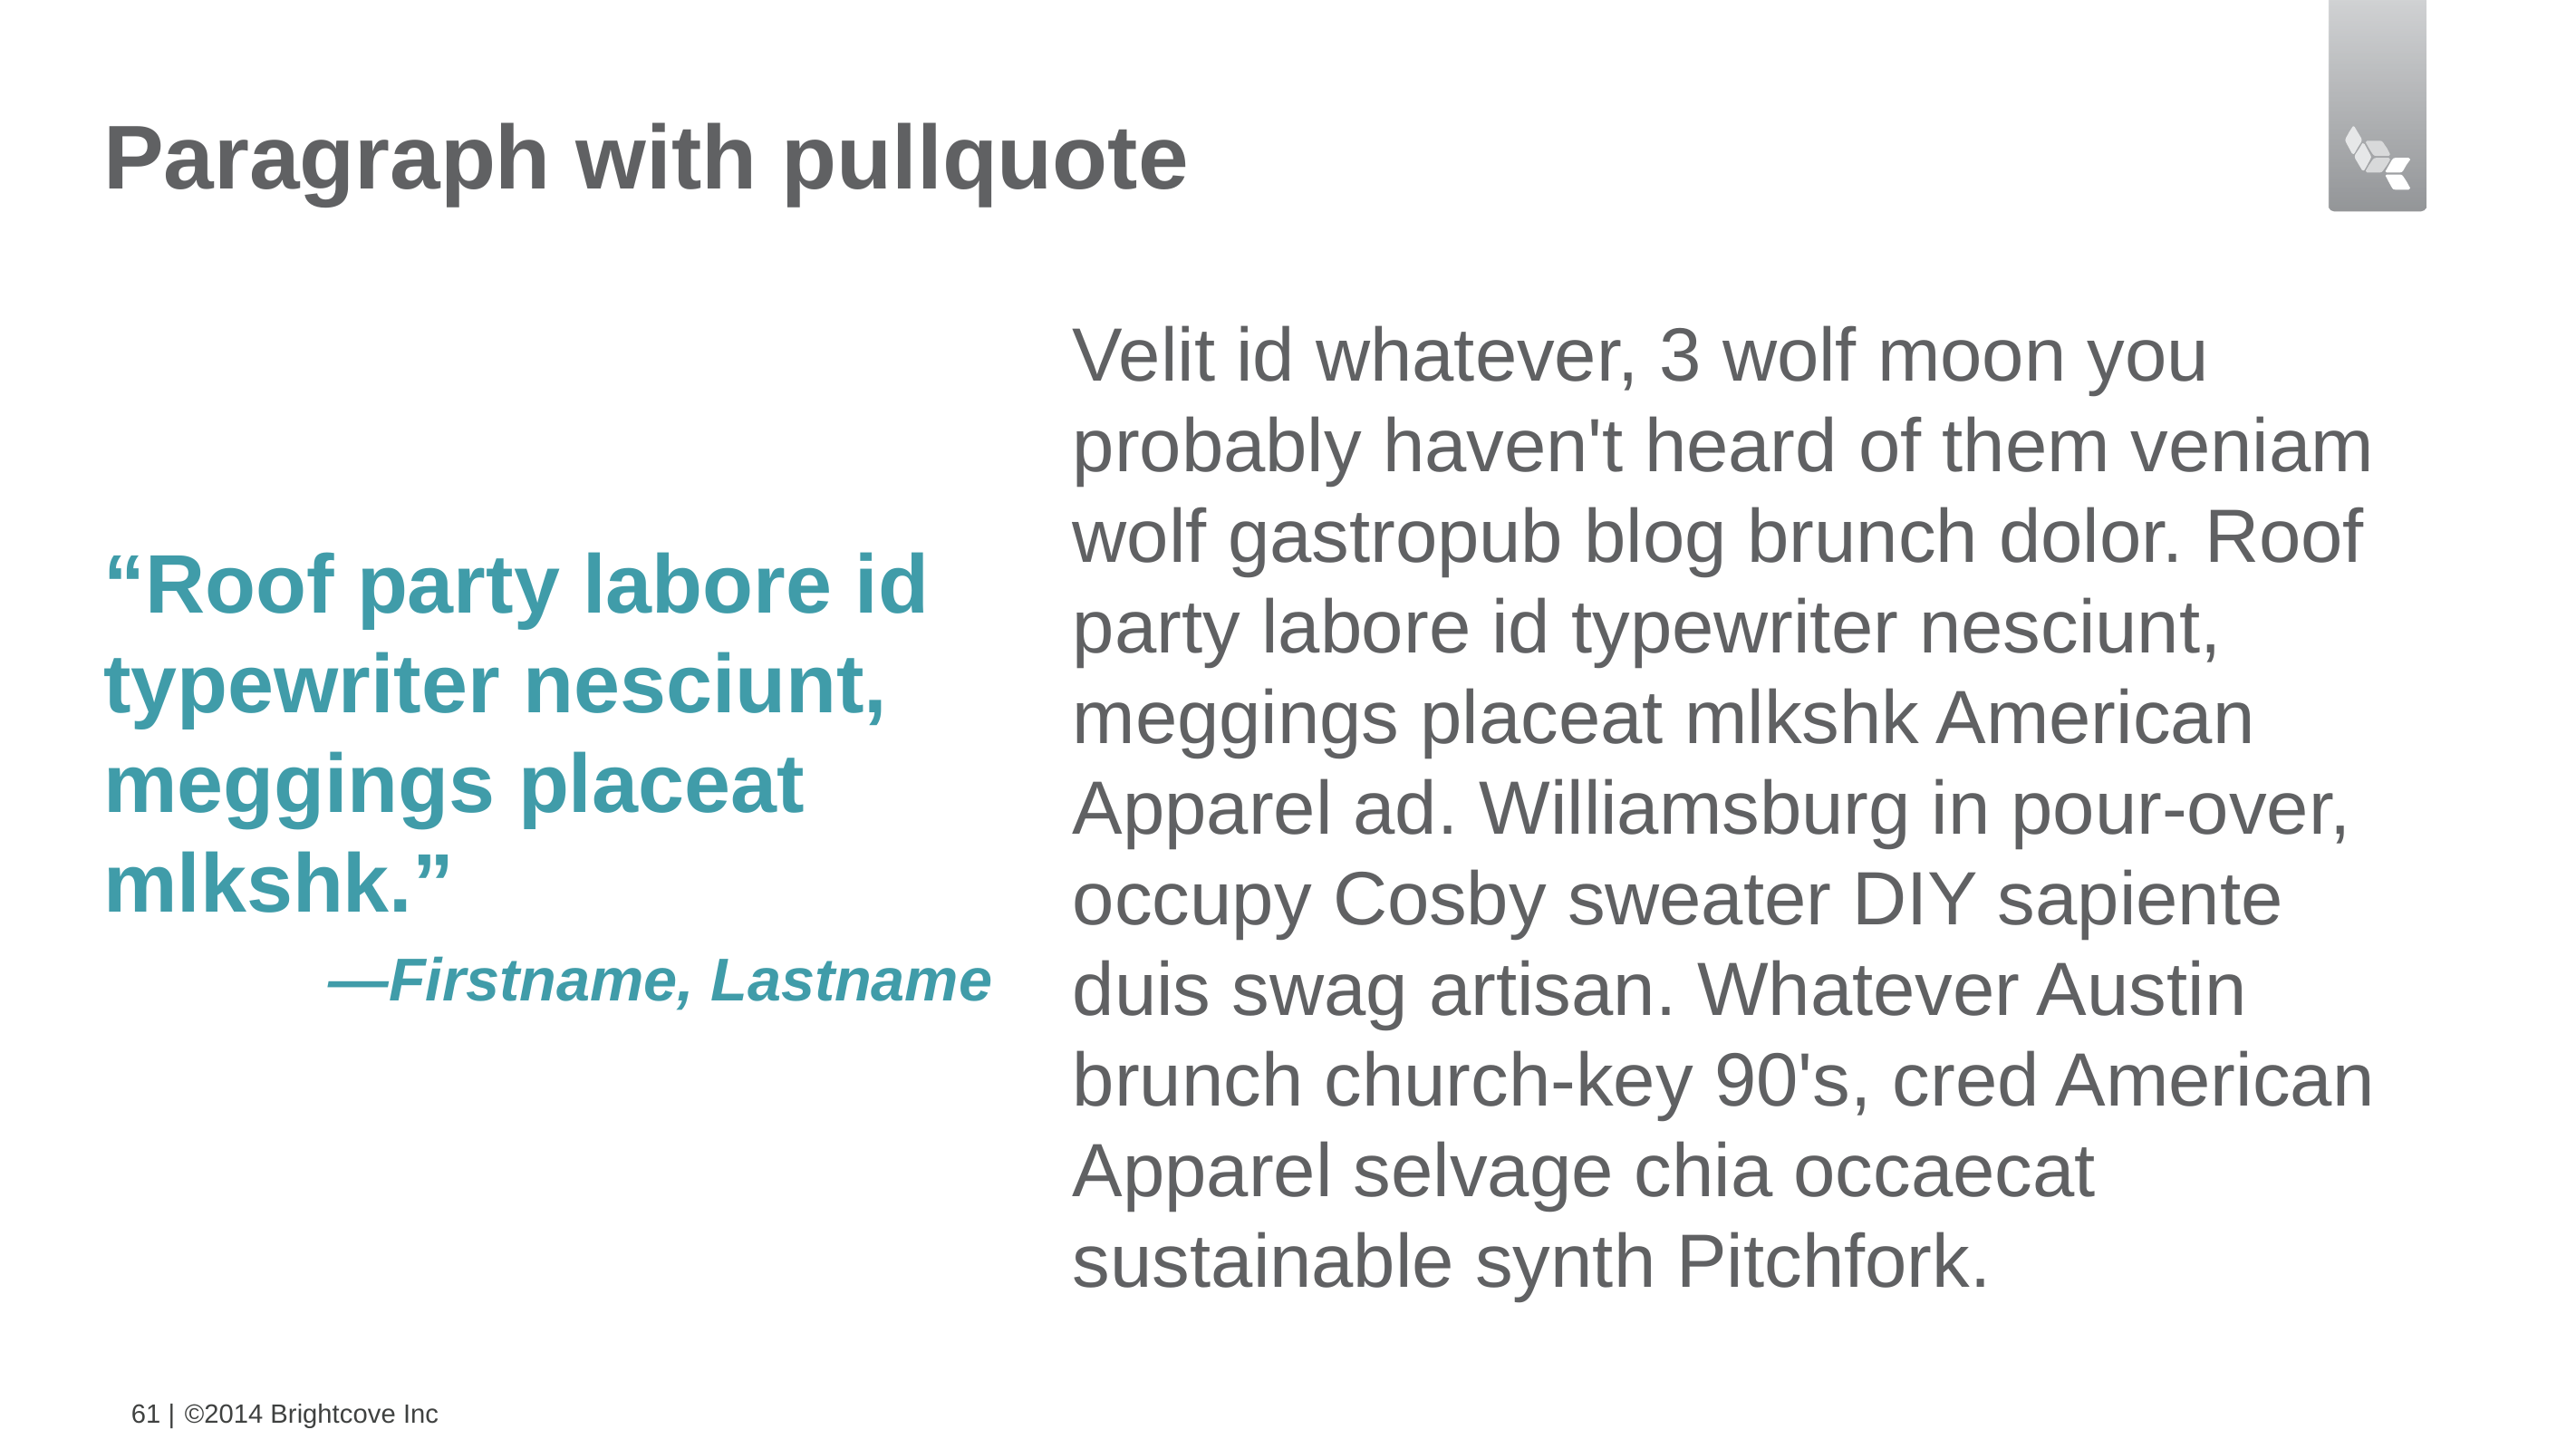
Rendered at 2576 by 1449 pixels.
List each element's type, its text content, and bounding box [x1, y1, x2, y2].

footer ©2014 Brightcove Inc [189, 1374, 988, 1449]
list “Roof party labore id typewriter nesciunt, meggings placeat mlkshk.” —Firstname, Lastname [80, 294, 1017, 1250]
title Paragraph with pullquote [80, 44, 2270, 260]
slide_number 61 | [88, 1374, 189, 1449]
list Velit id whatever, 3 wolf moon you probably haven't heard of them veniam wolf gastropub blog brunch dolor. Roof party labore id typewriter nesciunt, meggings placeat mlkshk American Apparel ad. Williamsburg in pour-over, occupy Cosby sweater DIY sapiente duis swag artisan. Whatever Austin brunch church-key 90's, cred American Apparel selvage chia occaecat sustainable synth Pitchfork. [1049, 294, 2409, 1250]
